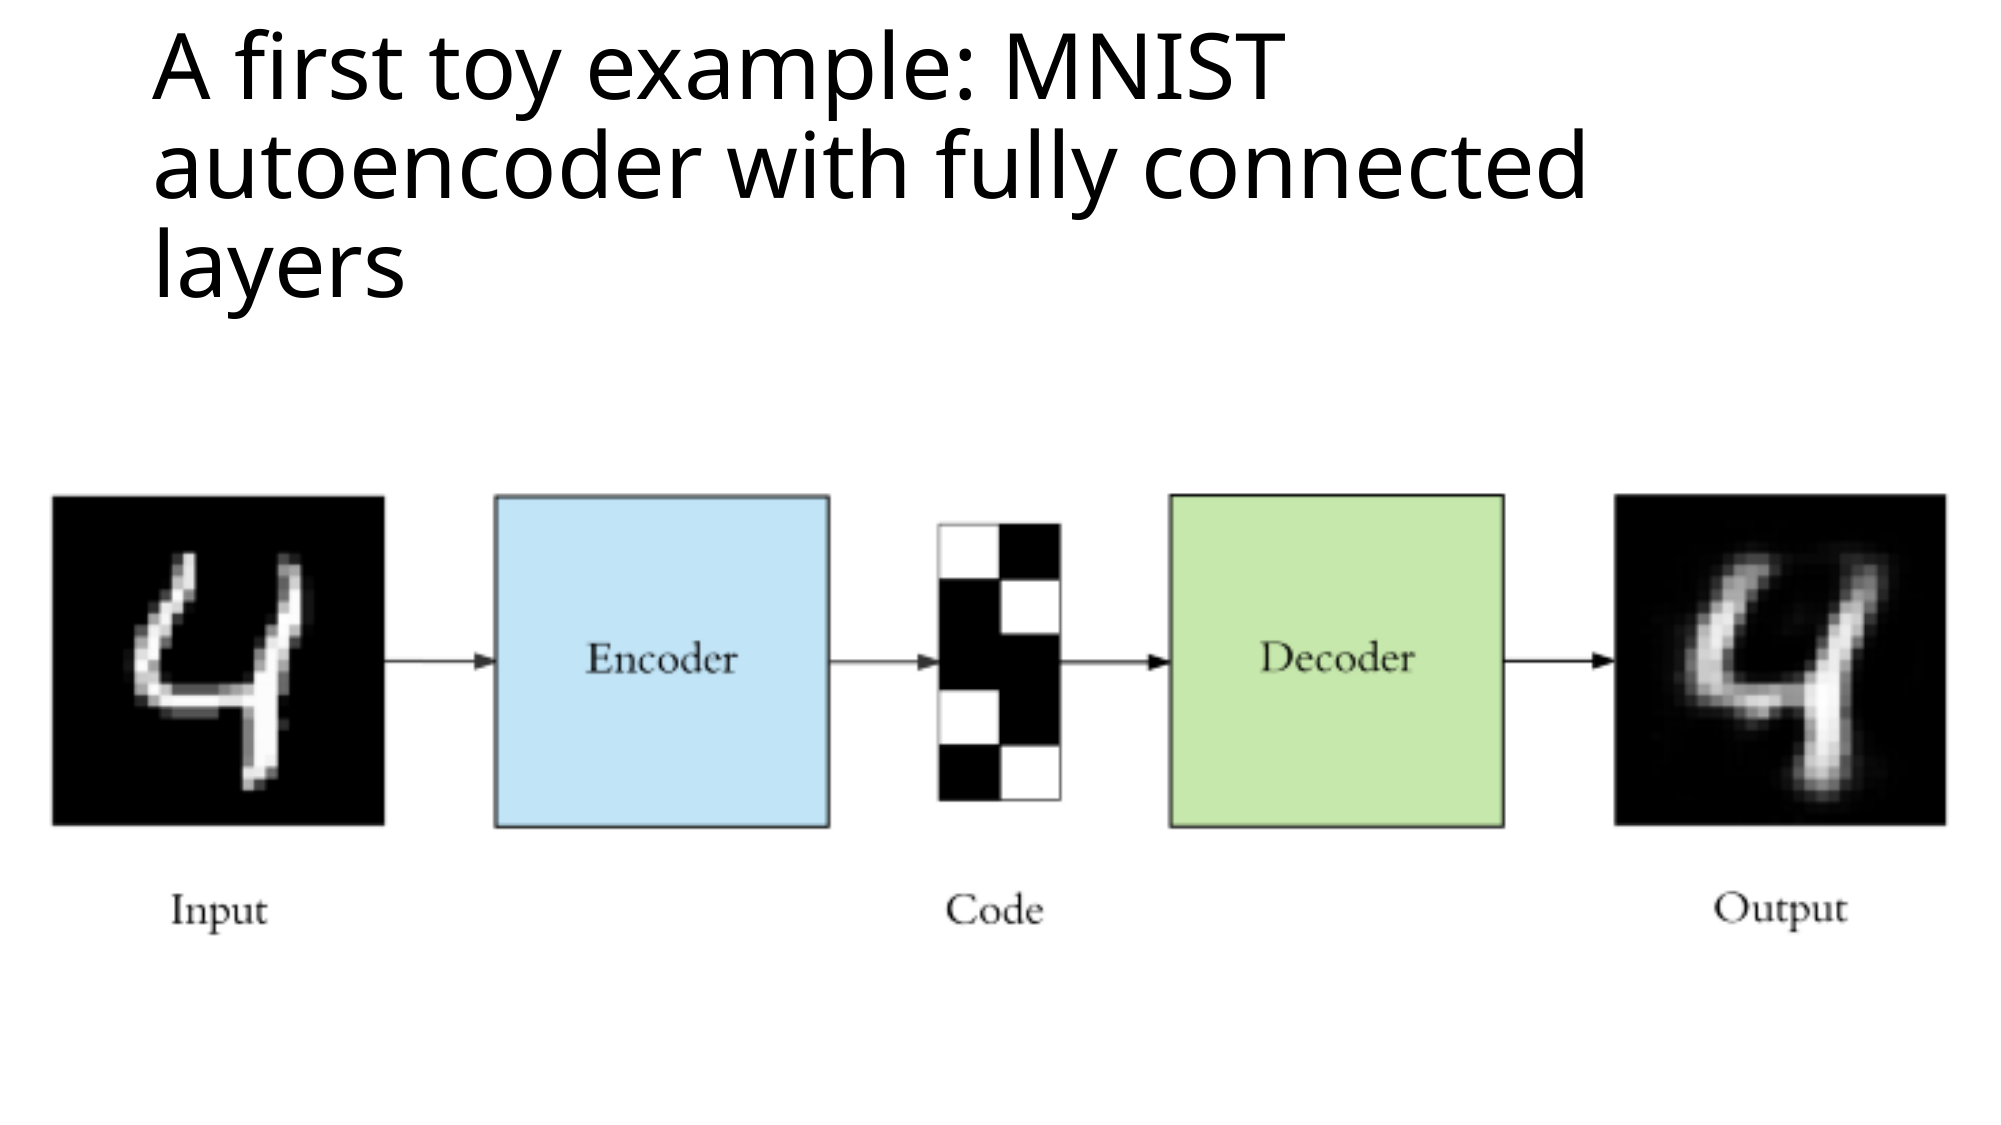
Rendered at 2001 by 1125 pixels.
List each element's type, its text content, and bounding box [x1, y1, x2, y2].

title A first toy example: MNIST autoencoder with fully connected layers [137, 59, 1863, 278]
picture [48, 492, 1952, 941]
